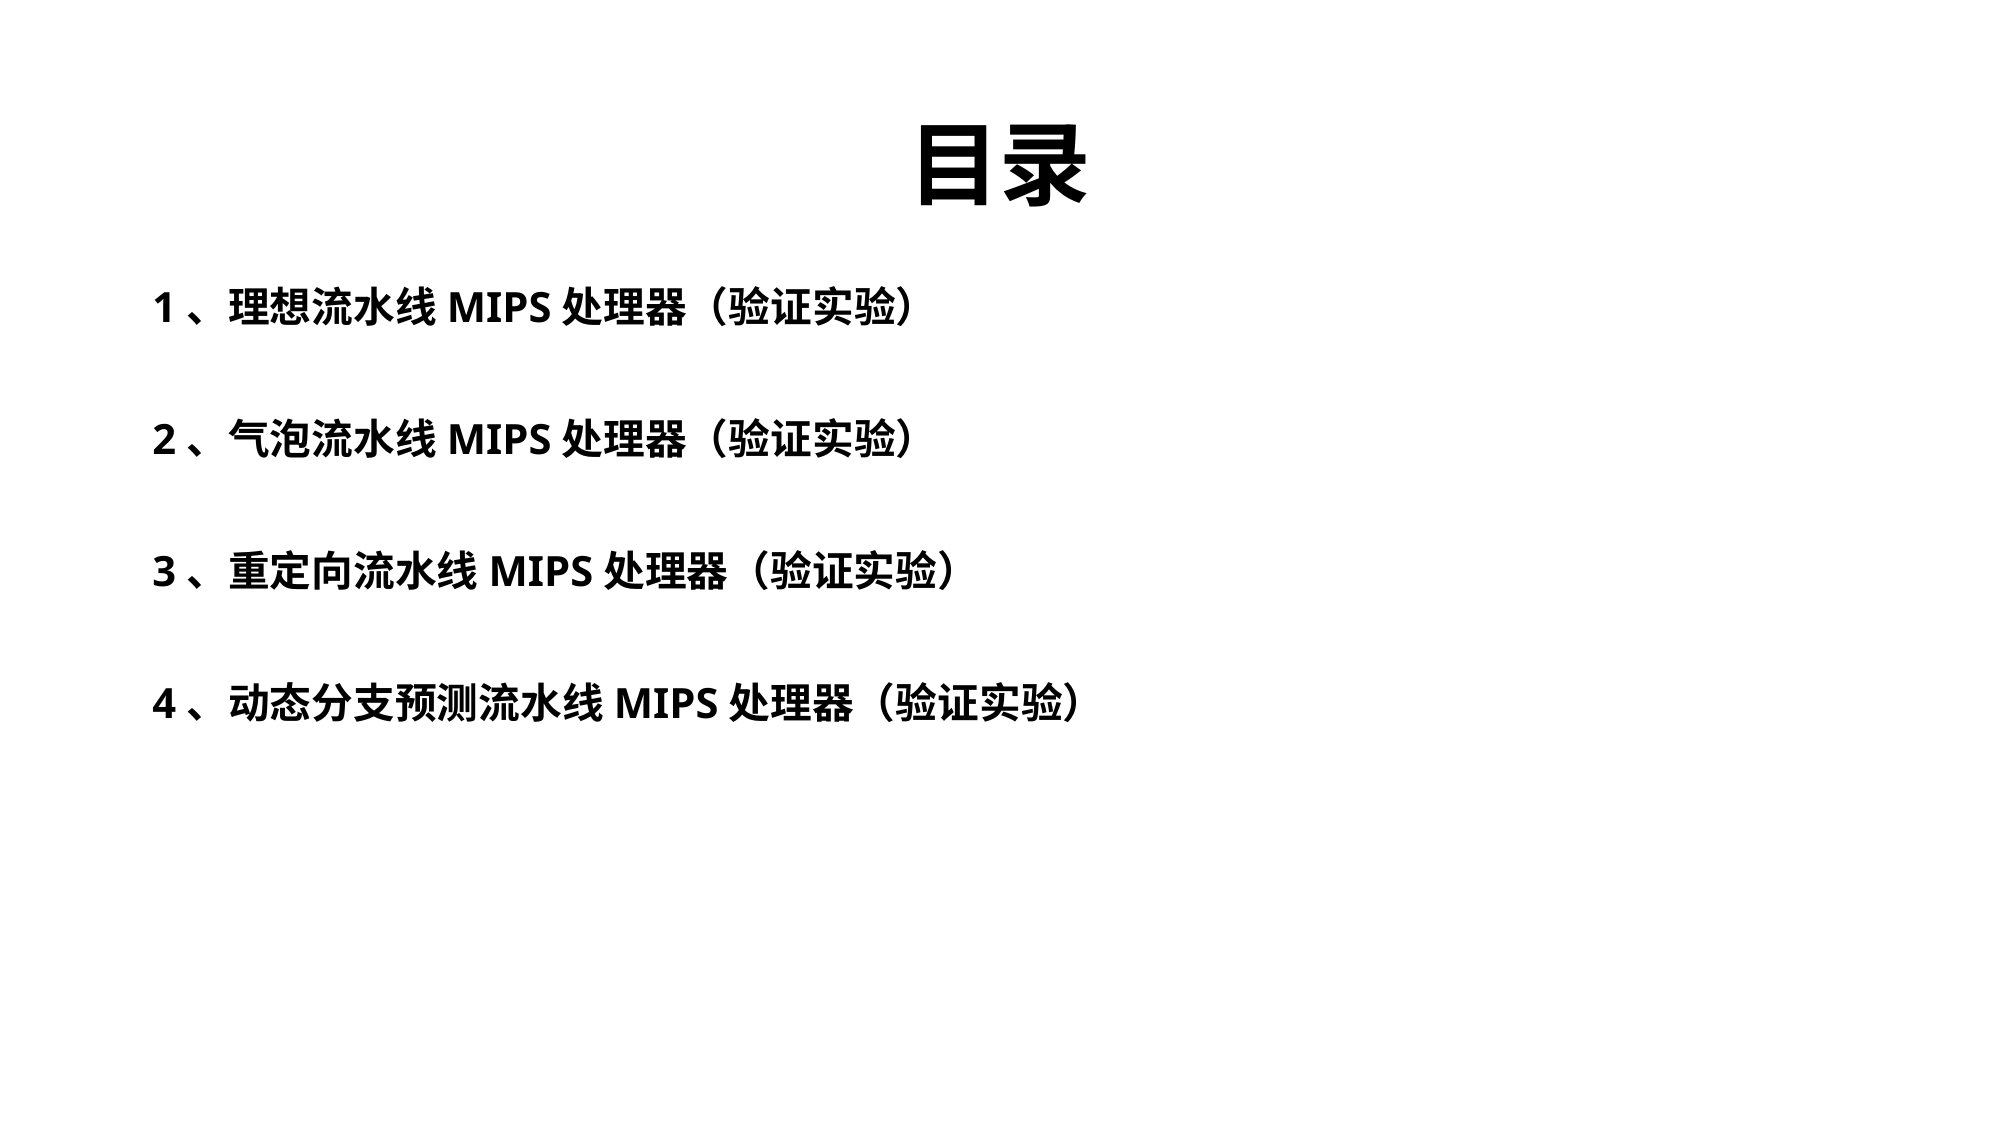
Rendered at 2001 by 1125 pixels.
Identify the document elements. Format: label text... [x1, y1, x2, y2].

list 1、理想流水线MIPS处理器（验证实验） 2、气泡流水线MIPS处理器（验证实验） 3、重定向流水线MIPS处理器（验证实验） 4、动态分支预测流水线MIPS处理器（验证实验） [137, 279, 1863, 867]
title 目录 [137, 59, 1863, 278]
